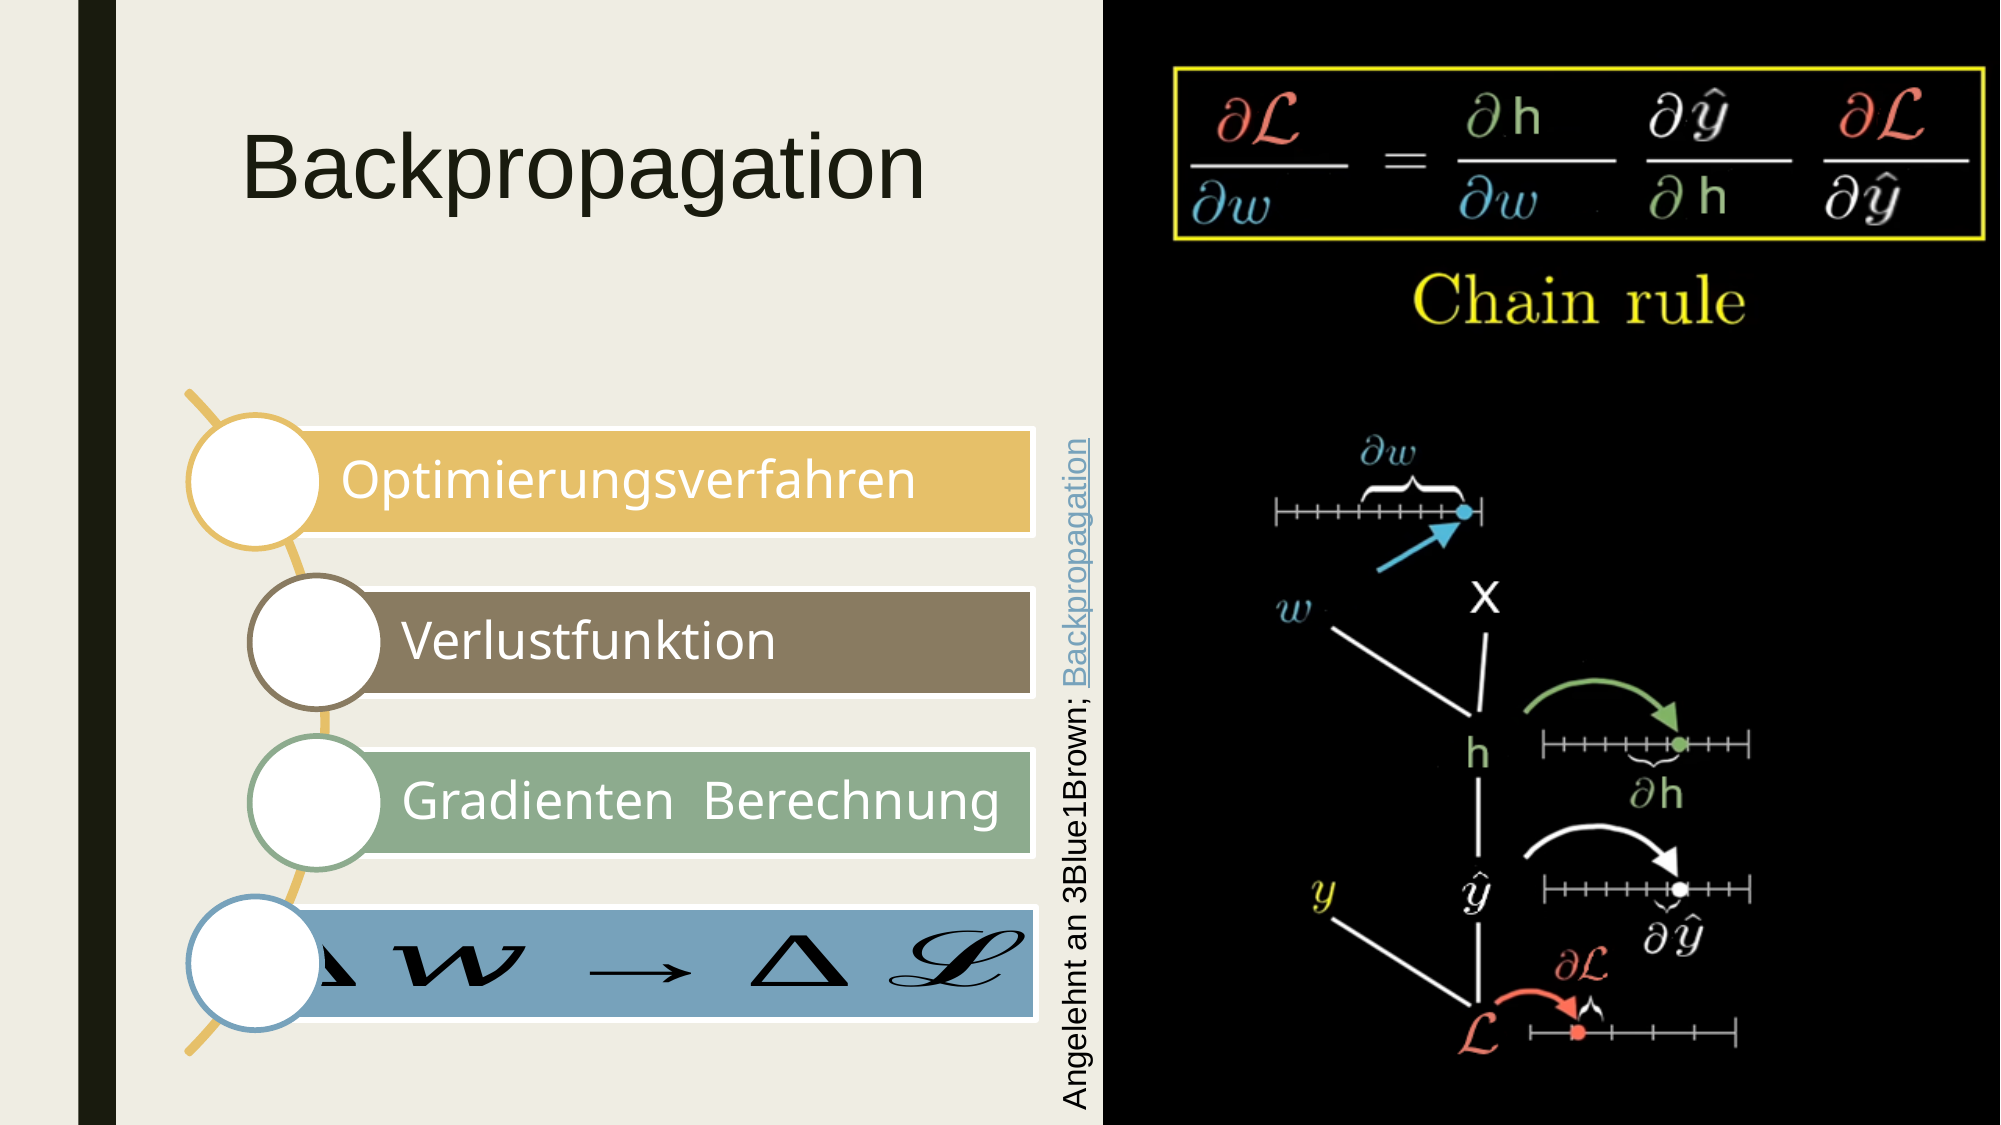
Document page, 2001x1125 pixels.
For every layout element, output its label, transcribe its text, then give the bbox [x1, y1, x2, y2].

title Backpropagation [225, 112, 1103, 357]
picture [1103, 0, 2000, 1125]
text_box Angelehnt an 3Blue1Brown; Backpropagation [1045, 329, 1100, 1125]
